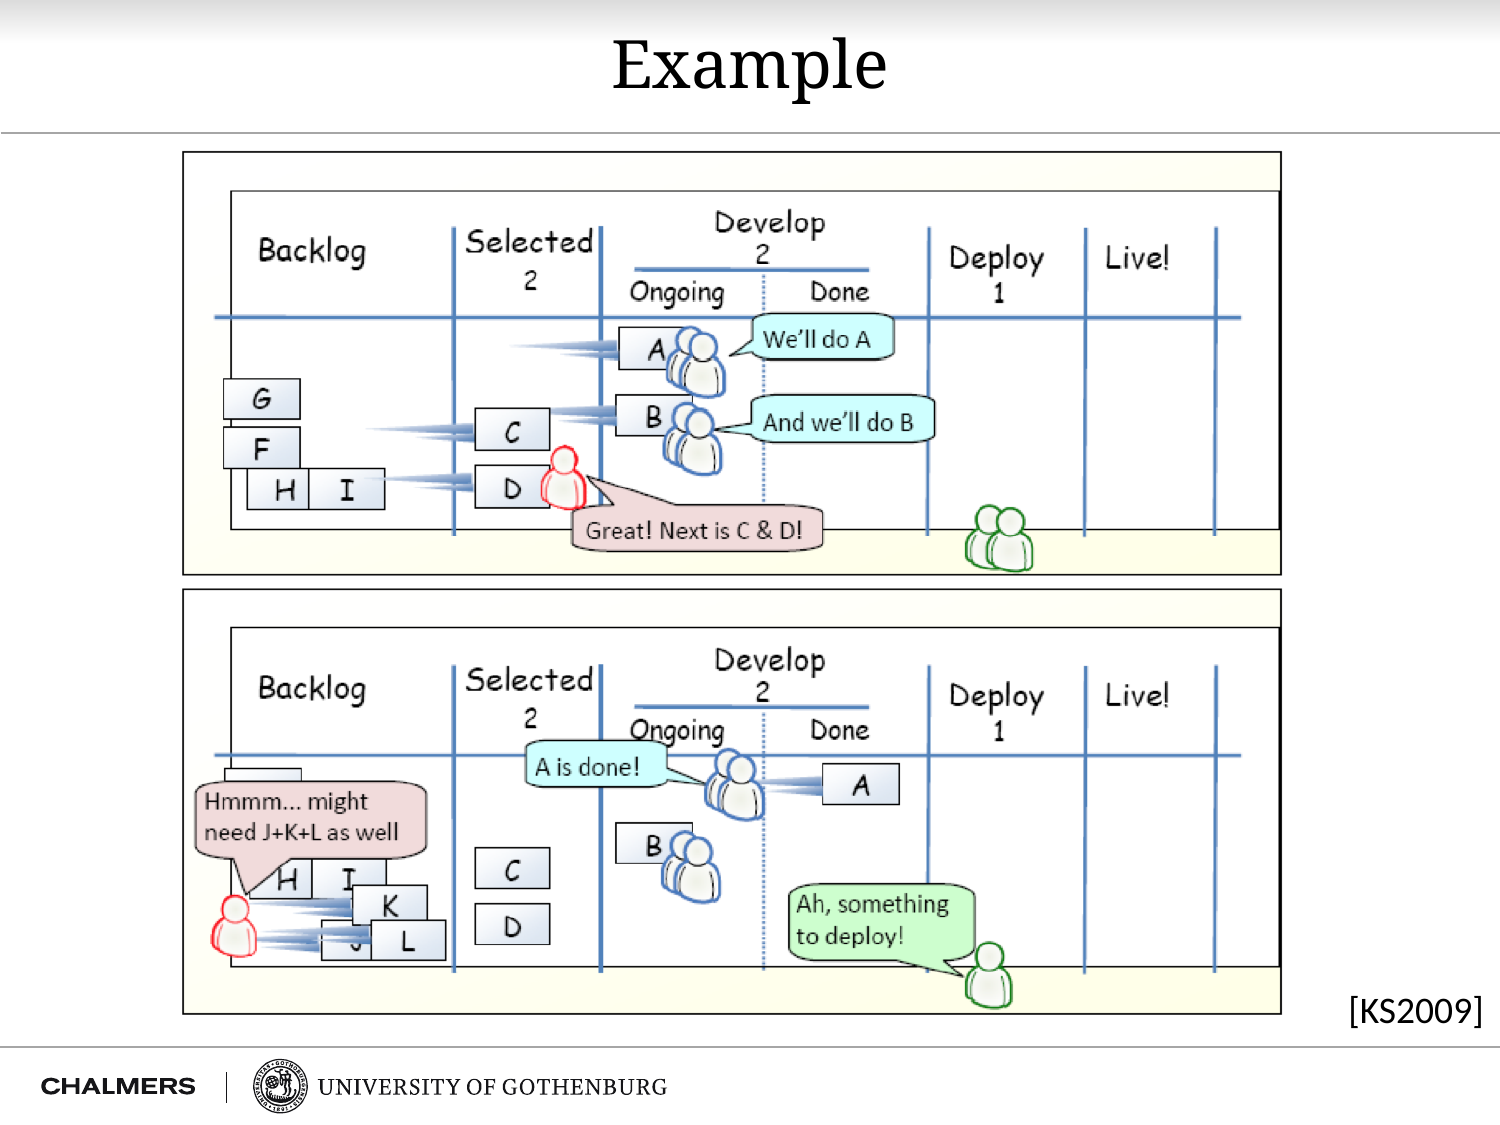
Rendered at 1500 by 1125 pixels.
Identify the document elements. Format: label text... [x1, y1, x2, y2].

text_box [KS2009] [1333, 978, 1499, 1039]
picture [170, 138, 1292, 1025]
title Example [75, 4, 1425, 120]
